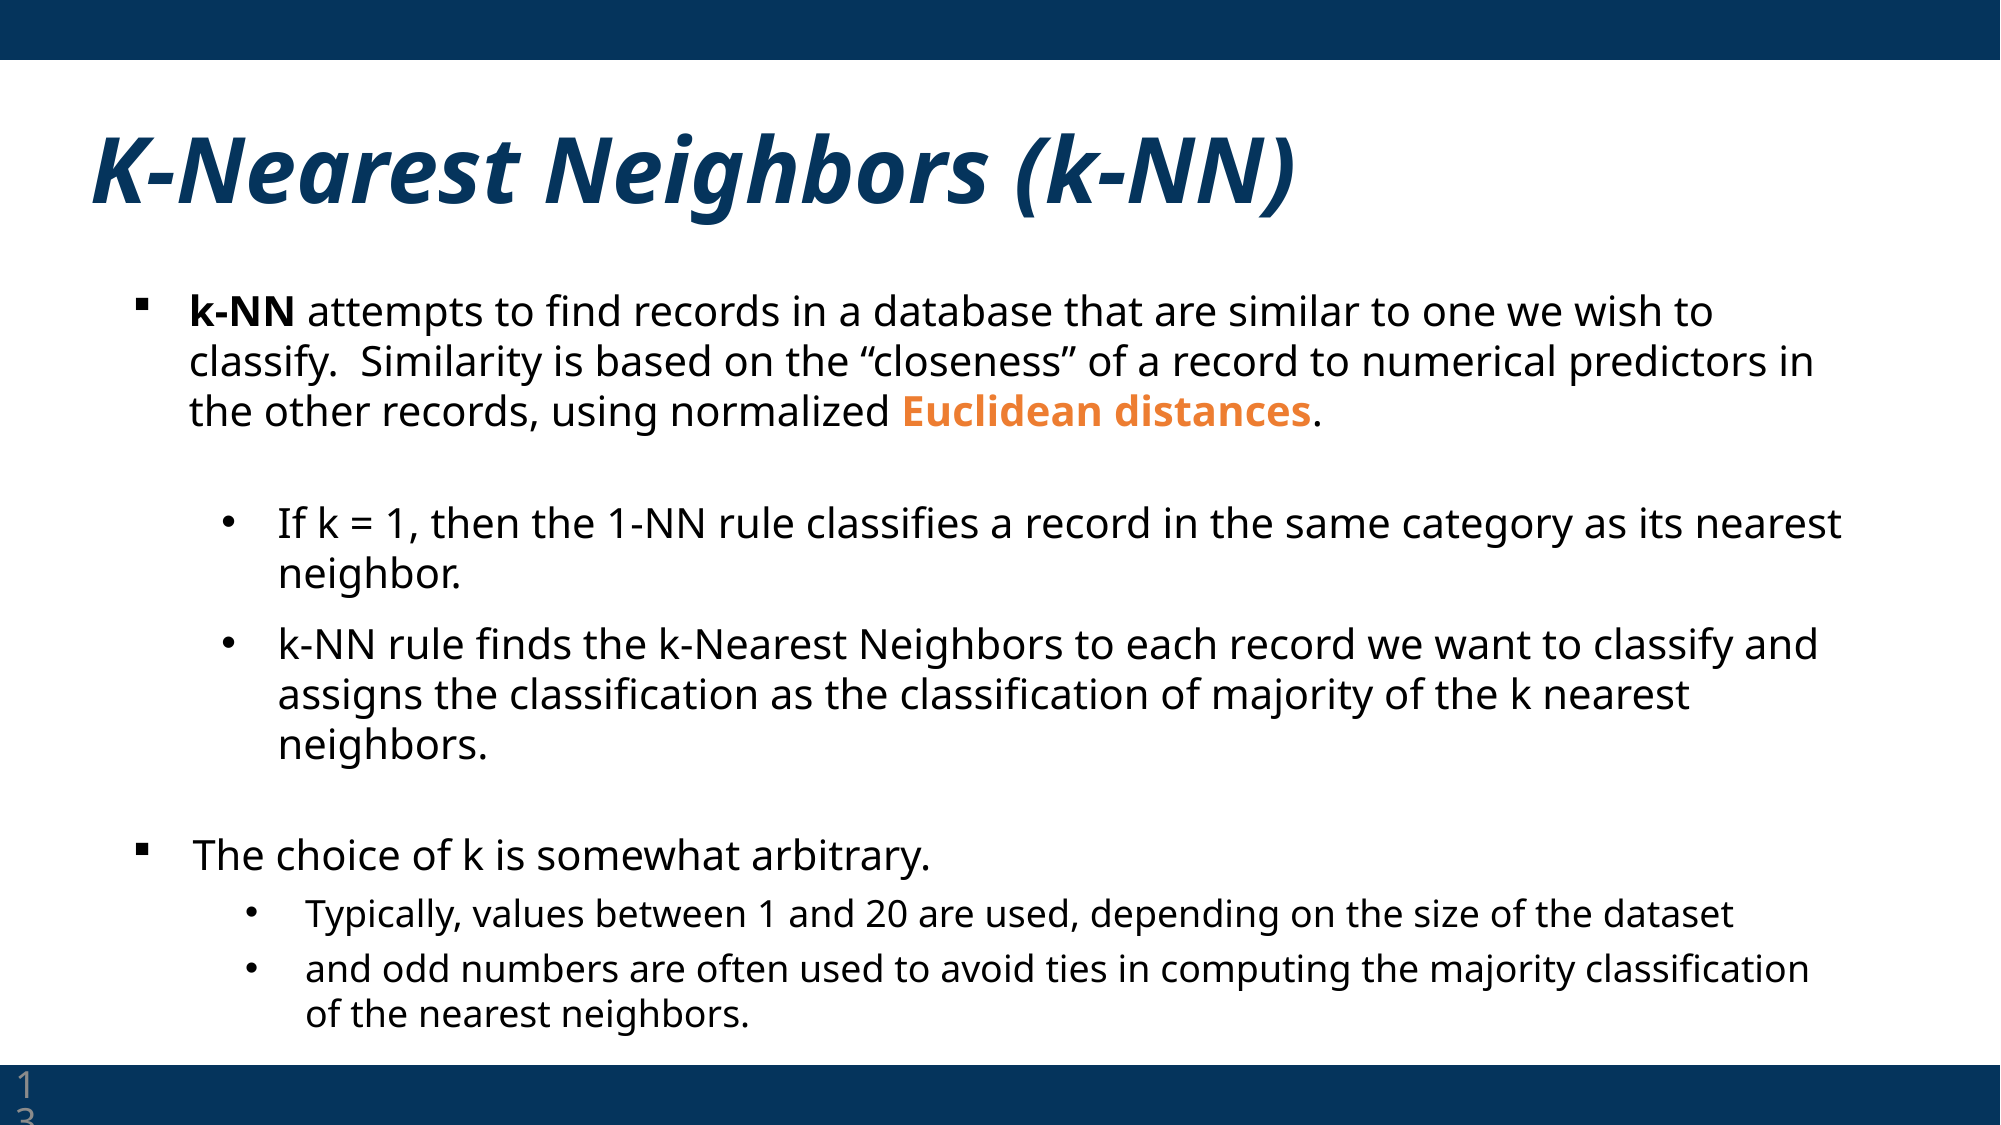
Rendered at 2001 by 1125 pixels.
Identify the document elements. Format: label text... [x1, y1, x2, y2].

list k-NN attempts to find records in a database that are similar to one we wish to classify. Similarity is based on the “closeness” of a record to numerical predictors in the other records, using normalized Euclidean distances. If k = 1, then the 1-NN rule classifies a record in the same category as its nearest neighbor. k-NN rule finds the k-Nearest Neighbors to each record we want to classify and assigns the classification as the classification of majority of the k nearest neighbors. The choice of k is somewhat arbitrary. Typically, values between 1 and 20 are used, depending on the size of the dataset and odd numbers are often used to avoid ties in computing the majority classification of the nearest neighbors. [117, 277, 1871, 1067]
slide_number 13 [0, 1066, 41, 1107]
title K-Nearest Neighbors (k-NN) [75, 90, 1852, 258]
